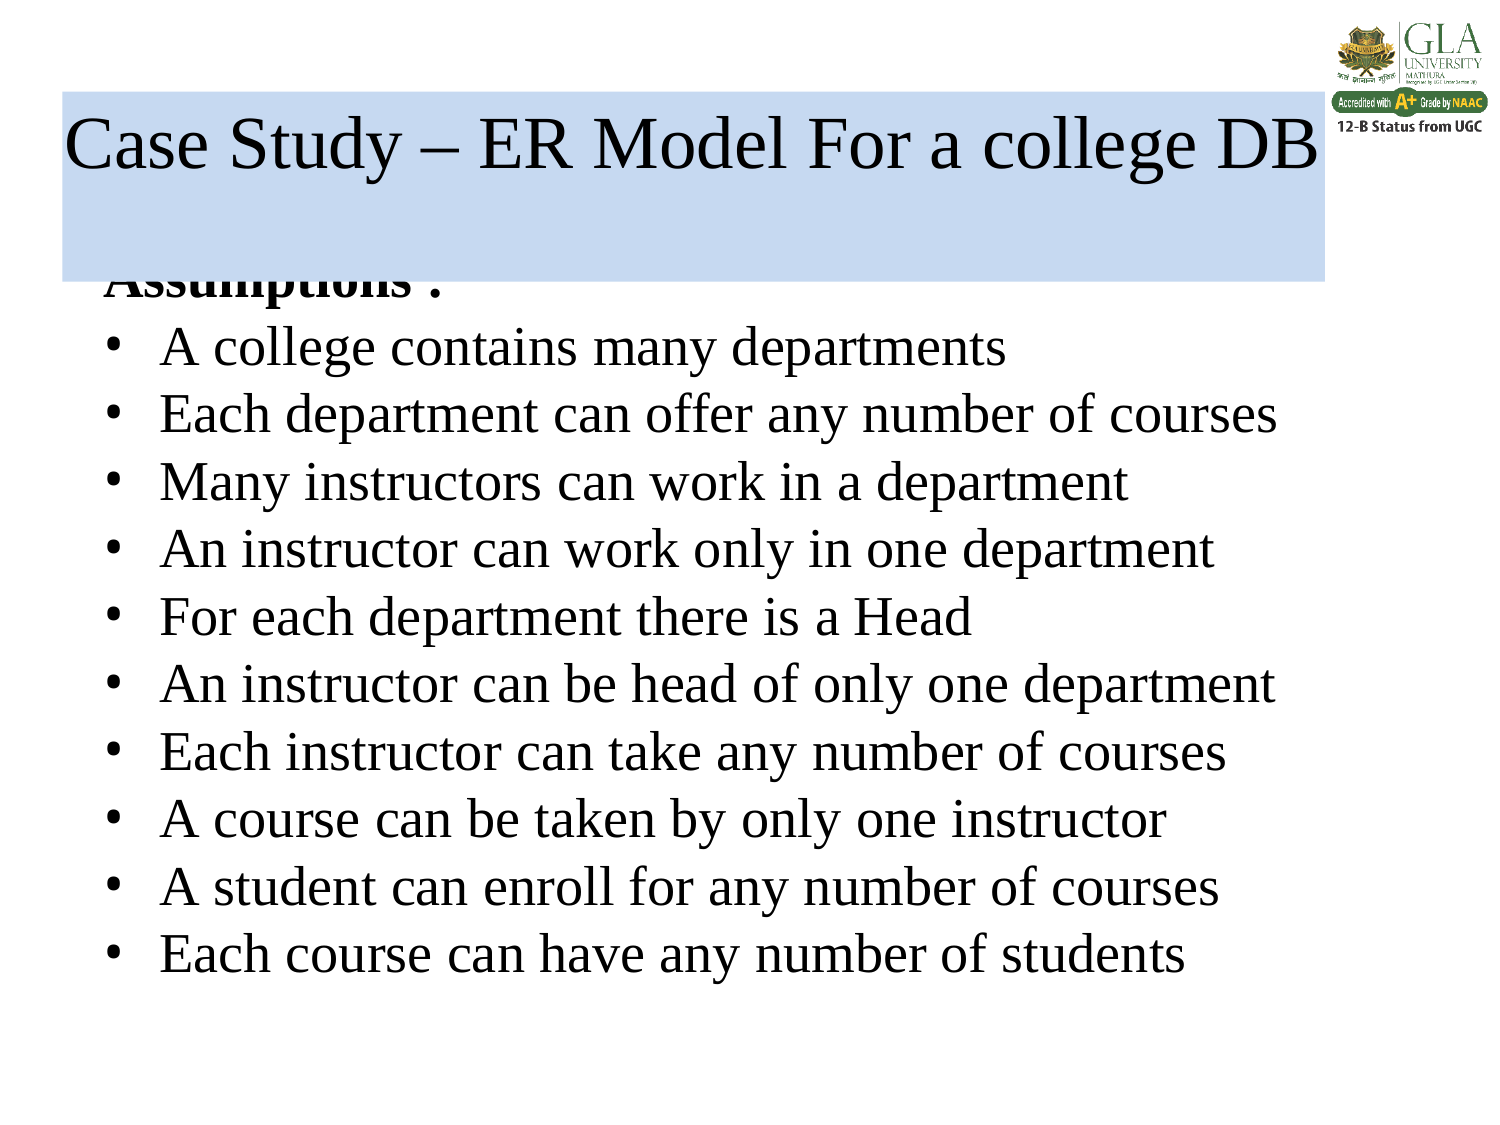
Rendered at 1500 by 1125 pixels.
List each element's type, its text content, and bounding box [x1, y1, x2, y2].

picture [1324, 15, 1495, 138]
title Case Study – ER Model For a college DB [62, 91, 1325, 282]
text_box Assumptions : A college contains many departments Each department can offer any number of courses Many instructors can work in a department An instructor can work only in one department For each department there is a Head An instructor can be head of only one department Each instructor can take any number of courses A course can be taken by only one instructor A student can enroll for any number of courses Each course can have any number of students [100, 282, 1281, 985]
